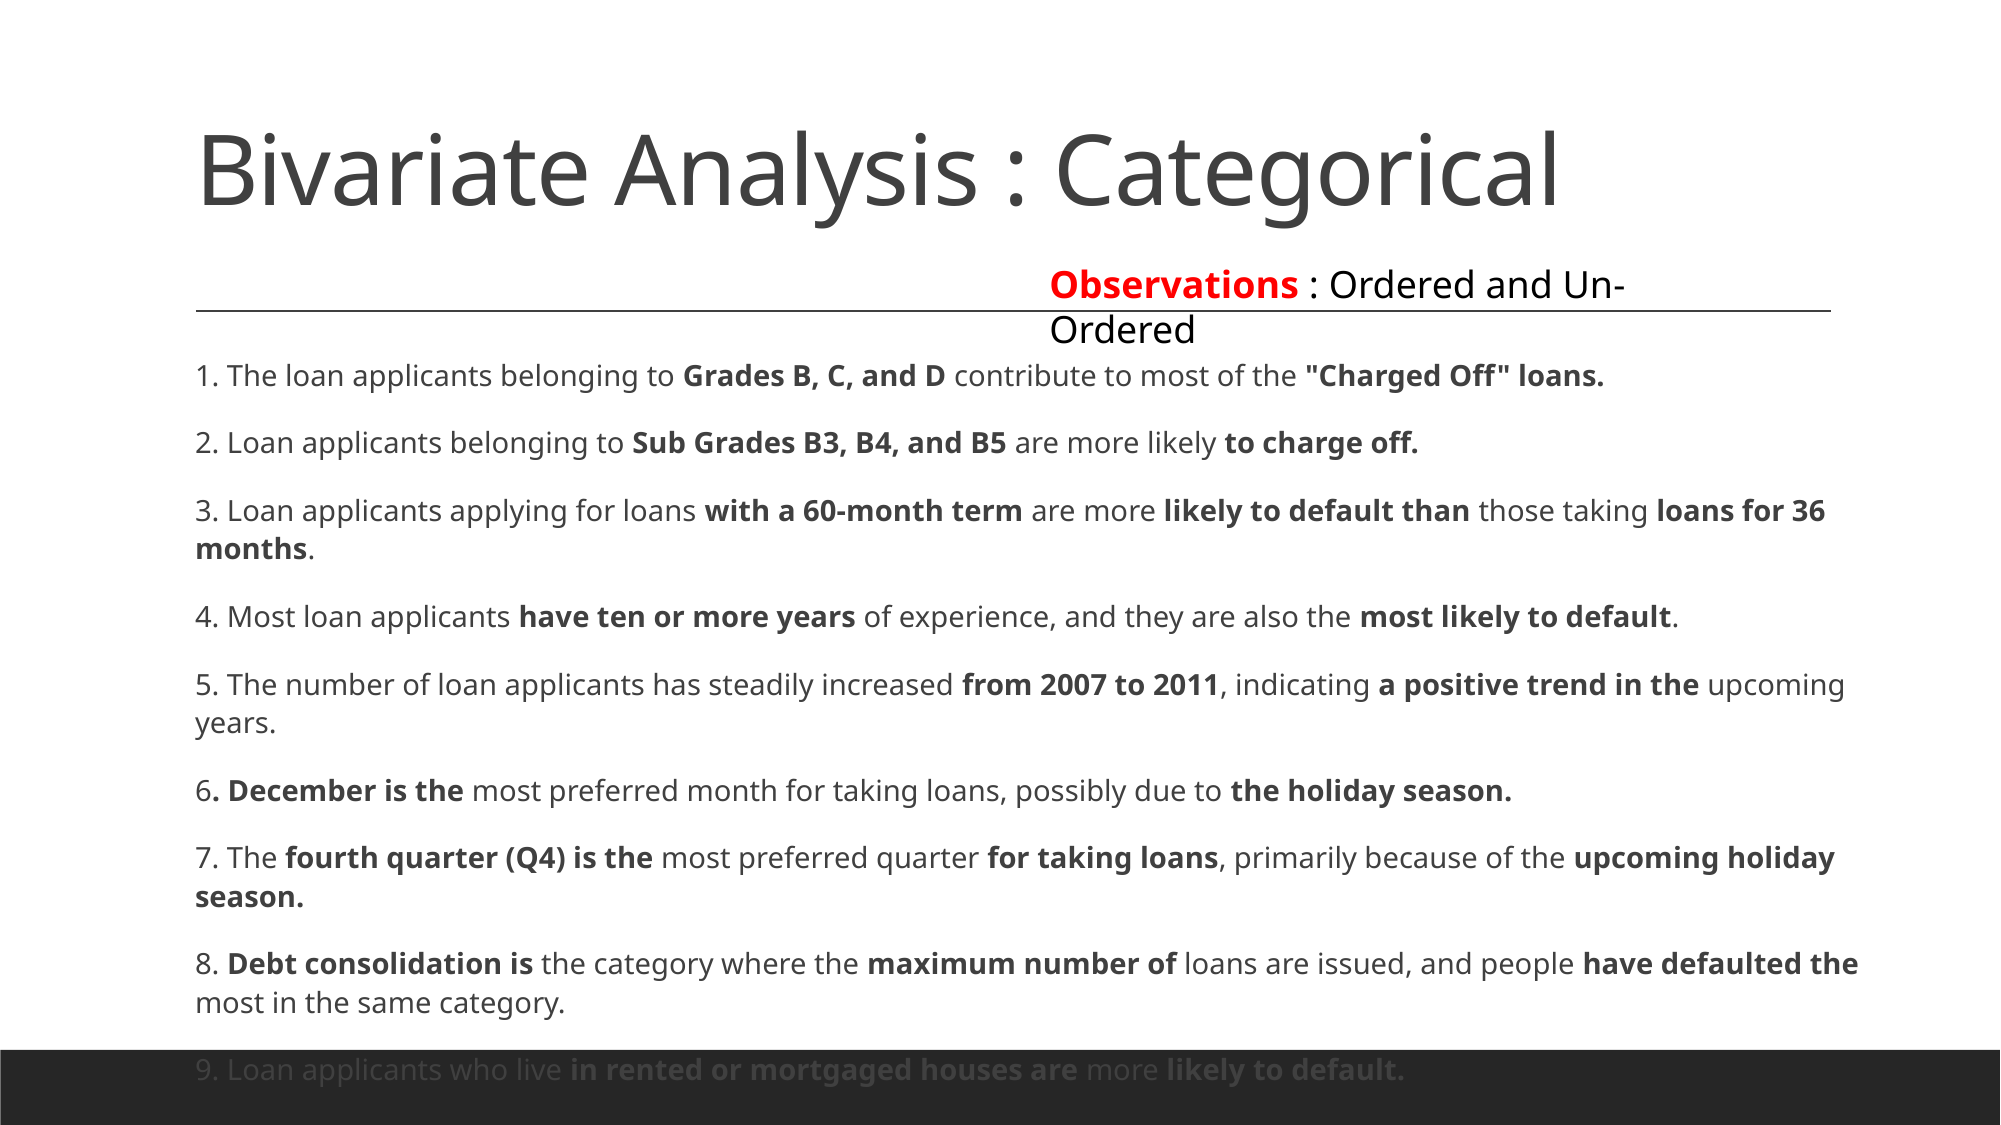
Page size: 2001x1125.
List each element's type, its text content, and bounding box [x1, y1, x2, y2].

list 1. The loan applicants belonging to Grades B, C, and D contribute to most of the "Charged Off" loans. 2. Loan applicants belonging to Sub Grades B3, B4, and B5 are more likely to charge off. 3. Loan applicants applying for loans with a 60-month term are more likely to default than those taking loans for 36 months. 4. Most loan applicants have ten or more years of experience, and they are also the most likely to default. 5. The number of loan applicants has steadily increased from 2007 to 2011, indicating a positive trend in the upcoming years. 6. December is the most preferred month for taking loans, possibly due to the holiday season. 7. The fourth quarter (Q4) is the most preferred quarter for taking loans, primarily because of the upcoming holiday season. 8. Debt consolidation is the category where the maximum number of loans are issued, and people have defaulted the most in the same category. 9. Loan applicants who live in rented or mortgaged houses are more likely to default. [180, 345, 1877, 963]
title Bivariate Analysis : Categorical [180, 47, 1830, 235]
text_box Observations : Ordered and Un-Ordered [1034, 253, 1722, 345]
